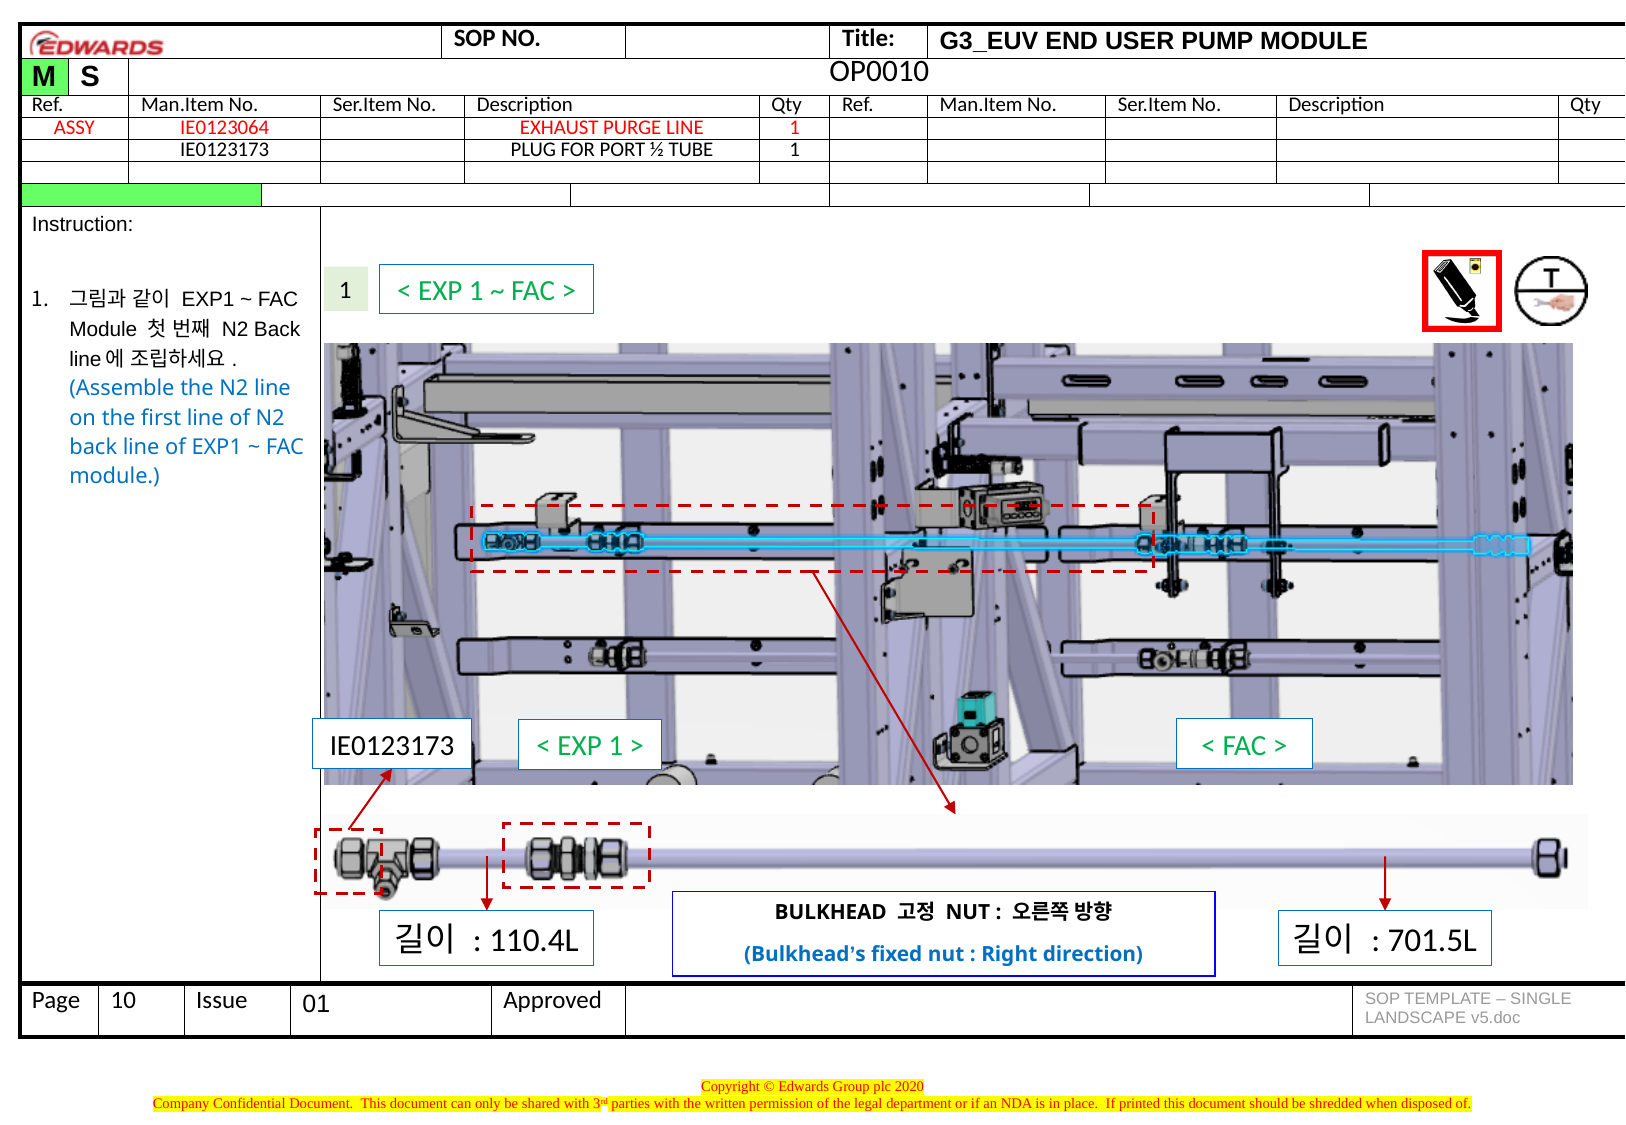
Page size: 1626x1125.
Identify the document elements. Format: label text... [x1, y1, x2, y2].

table_cell [262, 184, 570, 206]
table_cell Ref. [830, 96, 927, 117]
text_box < EXP 1 ~ FAC > [379, 264, 594, 314]
table_cell S [69, 59, 128, 95]
table_header [22, 26, 441, 58]
table_cell [465, 162, 759, 183]
table_cell [1090, 184, 1369, 206]
table_cell [1277, 140, 1558, 161]
table_cell [830, 184, 1089, 206]
table_cell [830, 162, 927, 183]
table_cell [928, 140, 1105, 161]
text_box BULKHEAD 고정 NUT : 오른쪽 방향 (Bulkhead’s fixed nut : Right direction) [672, 909, 1215, 977]
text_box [812, 571, 956, 814]
table_cell [22, 184, 261, 206]
table_cell 1 [760, 140, 829, 161]
table_cell [1559, 140, 1625, 161]
table_cell Page [22, 986, 98, 1035]
table_cell Qty [760, 96, 829, 117]
text_box Copyright © Edwards Group plc 2020 Company Confidential Document. This document can only be shared with 3rd parties with the written permission of the legal department or if an NDA is in place. If printed this document should be shredded when disposed of. [37, 1069, 1588, 1120]
table_cell [1106, 140, 1276, 161]
table_cell [626, 986, 1352, 1035]
table_cell [571, 184, 829, 206]
table_cell M [22, 59, 68, 95]
table_cell [129, 162, 320, 183]
table_header [626, 26, 829, 58]
table_cell Qty [1559, 96, 1625, 117]
picture [324, 343, 1573, 785]
text_box 길이 : 701.5L [1278, 910, 1492, 966]
table_cell [1370, 184, 1625, 206]
picture [324, 814, 1588, 909]
table_cell IE0123173 [129, 140, 320, 161]
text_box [348, 769, 393, 830]
table_cell OP0010 [129, 59, 1625, 95]
table_cell 10 [99, 986, 184, 1035]
table_cell ASSY [22, 118, 128, 139]
table_cell [321, 162, 464, 183]
table_cell [1277, 162, 1558, 183]
table_cell Man.Item No. [928, 96, 1105, 117]
table_cell IE0123064 [129, 118, 320, 139]
table_header G3_EUV END USER PUMP MODULE [928, 26, 1625, 58]
table_cell Ser.Item No. [321, 96, 464, 117]
table_cell Instruction: 그림과 같이 EXP1 ~ FAC Module 첫 번째 N2 Back line에 조립하세요. (Assemble the N2 line on the first line of N2 back line of EXP1 ~ FAC module.) [22, 207, 320, 981]
table_cell Approved [492, 986, 625, 1035]
table_cell PLUG FOR PORT ½ TUBE [465, 140, 759, 161]
table_cell [321, 140, 464, 161]
text_box 길이 : 110.4L [379, 910, 594, 966]
table_cell 01 [291, 986, 491, 1035]
table_cell [1106, 162, 1276, 183]
picture [29, 28, 166, 58]
table_cell [928, 118, 1105, 139]
table_cell [321, 118, 464, 139]
table_cell [830, 140, 927, 161]
table_cell Man.Item No. [129, 96, 320, 117]
table_cell [22, 140, 128, 161]
table_cell EXHAUST PURGE LINE [465, 118, 759, 139]
table_cell [1106, 118, 1276, 139]
table_cell [760, 162, 829, 183]
table_cell [22, 162, 128, 183]
table_cell 1 [760, 118, 829, 139]
table_cell Description [465, 96, 759, 117]
text_box IE0123173 [312, 718, 324, 769]
table_cell [928, 162, 1105, 183]
picture [1514, 256, 1588, 326]
table_header SOP NO. [442, 26, 625, 58]
picture [1428, 256, 1497, 326]
table_cell SOP TEMPLATE – SINGLE LANDSCAPE v5.doc [1353, 986, 1625, 1035]
table_cell Description [1277, 96, 1558, 117]
table_cell [1277, 118, 1558, 139]
text_box [315, 829, 324, 894]
table_cell [1559, 162, 1625, 183]
table_cell [321, 207, 1625, 981]
table_header Title: [830, 26, 927, 58]
table_cell [1559, 118, 1625, 139]
table_cell Ser.Item No. [1106, 96, 1276, 117]
text_box 1 [324, 266, 369, 312]
table_cell [830, 118, 927, 139]
table_cell Issue [185, 986, 290, 1035]
table_cell Ref. [22, 96, 128, 117]
